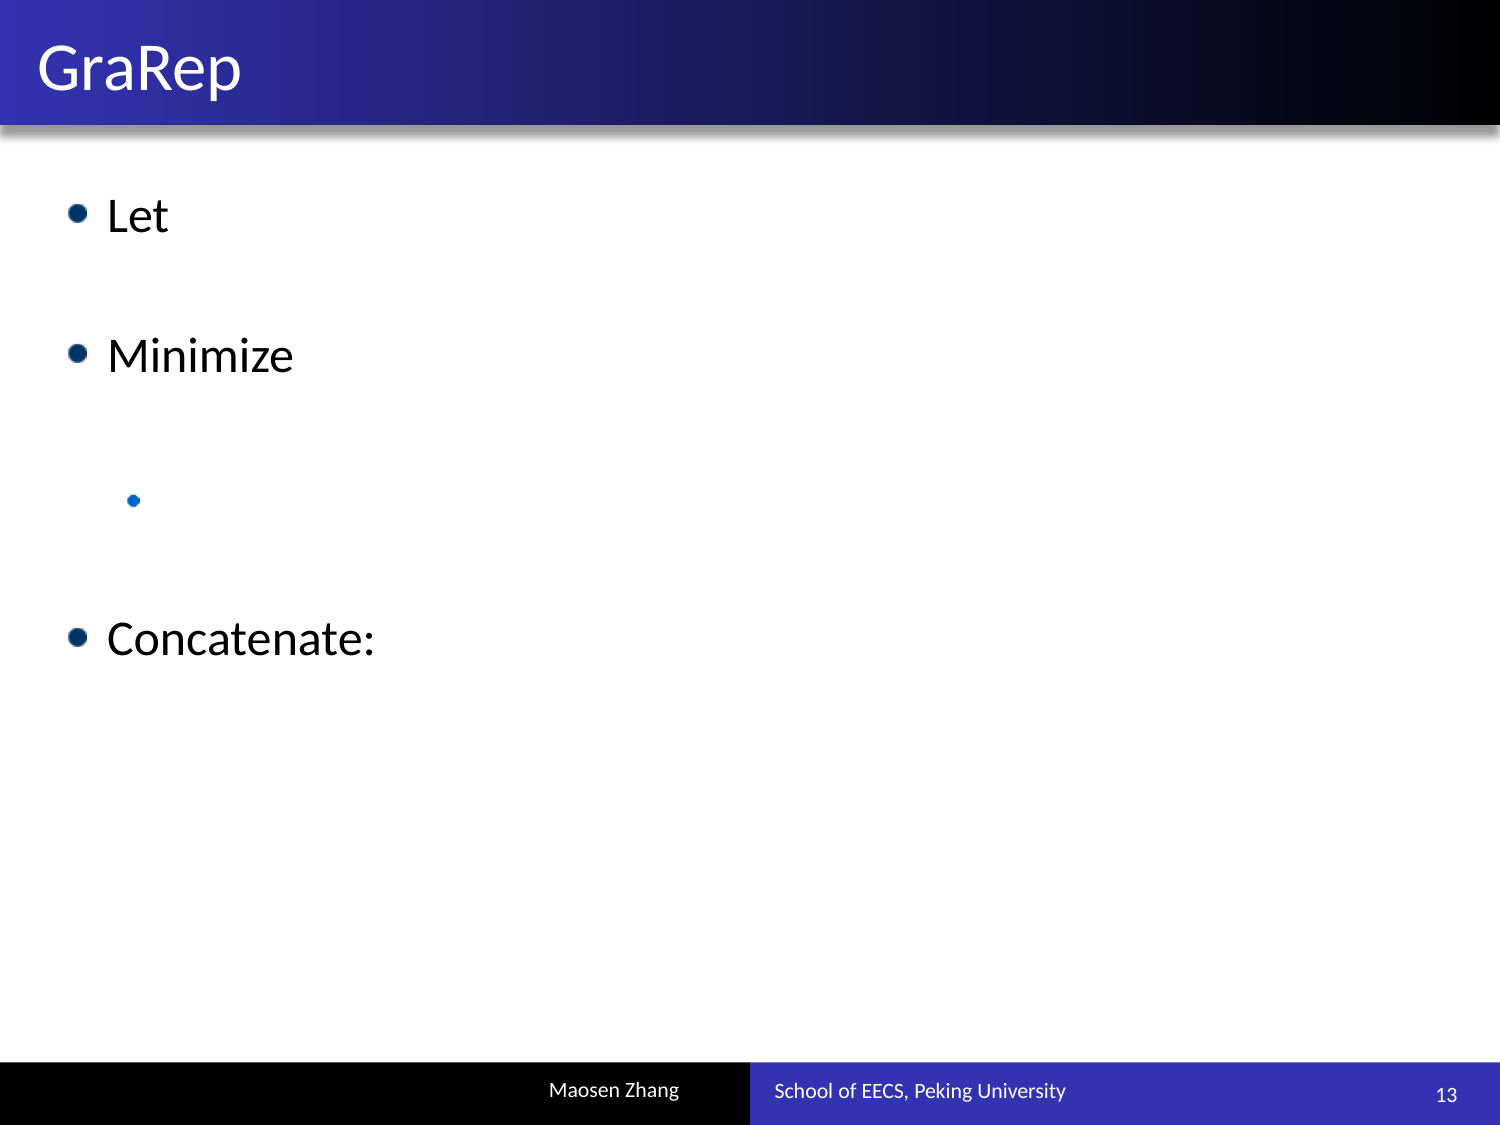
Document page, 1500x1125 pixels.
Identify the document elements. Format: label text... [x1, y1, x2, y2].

picture [65, 625, 87, 647]
picture [65, 341, 87, 363]
picture [121, 490, 140, 509]
title GraRep [0, 0, 1463, 126]
picture [65, 201, 87, 223]
